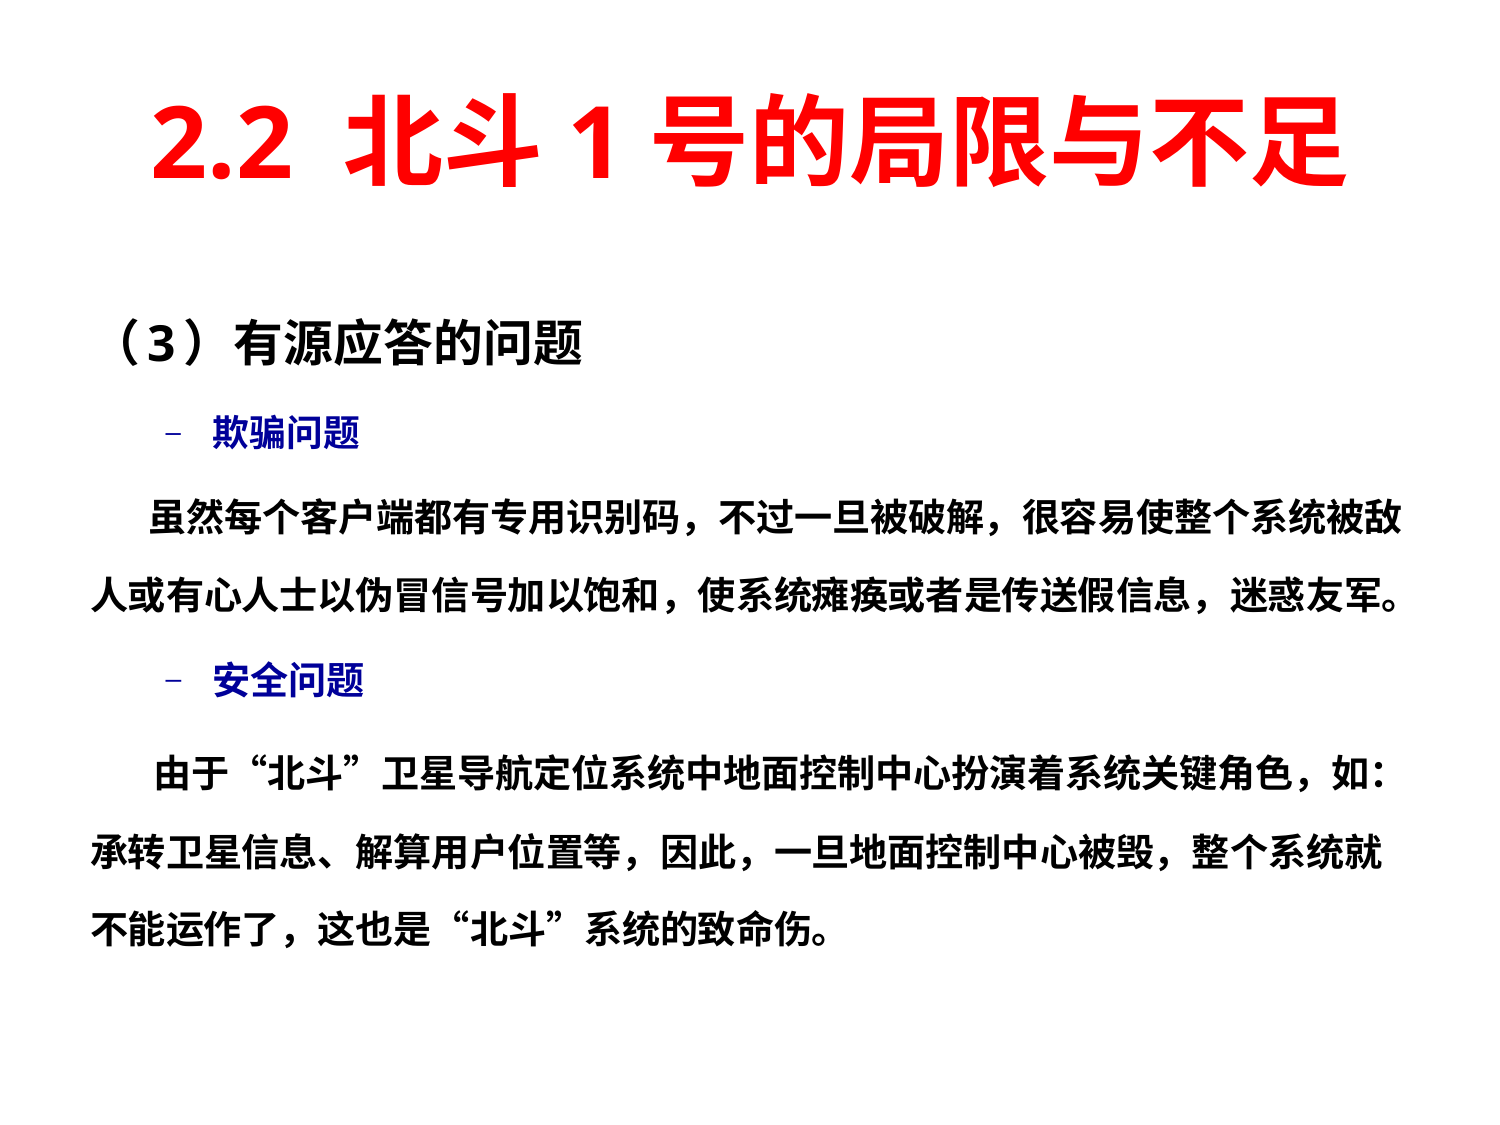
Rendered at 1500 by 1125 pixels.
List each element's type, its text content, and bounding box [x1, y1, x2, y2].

list （3）有源应答的问题 欺骗问题 虽然每个客户端都有专用识别码，不过一旦被破解，很容易使整个系统被敌人或有心人士以伪冒信号加以饱和，使系统瘫痪或者是传送假信息，迷惑友军。 安全问题 由于“北斗”卫星导航定位系统中地面控制中心扮演着系统关键角色，如：承转卫星信息、解算用户位置等，因此，一旦地面控制中心被毁，整个系统就不能运作了，这也是“北斗”系统的致命伤。 [75, 262, 1425, 1005]
title 2.2 北斗1号的局限与不足 [75, 37, 1425, 241]
text_box [37, 262, 1475, 1029]
